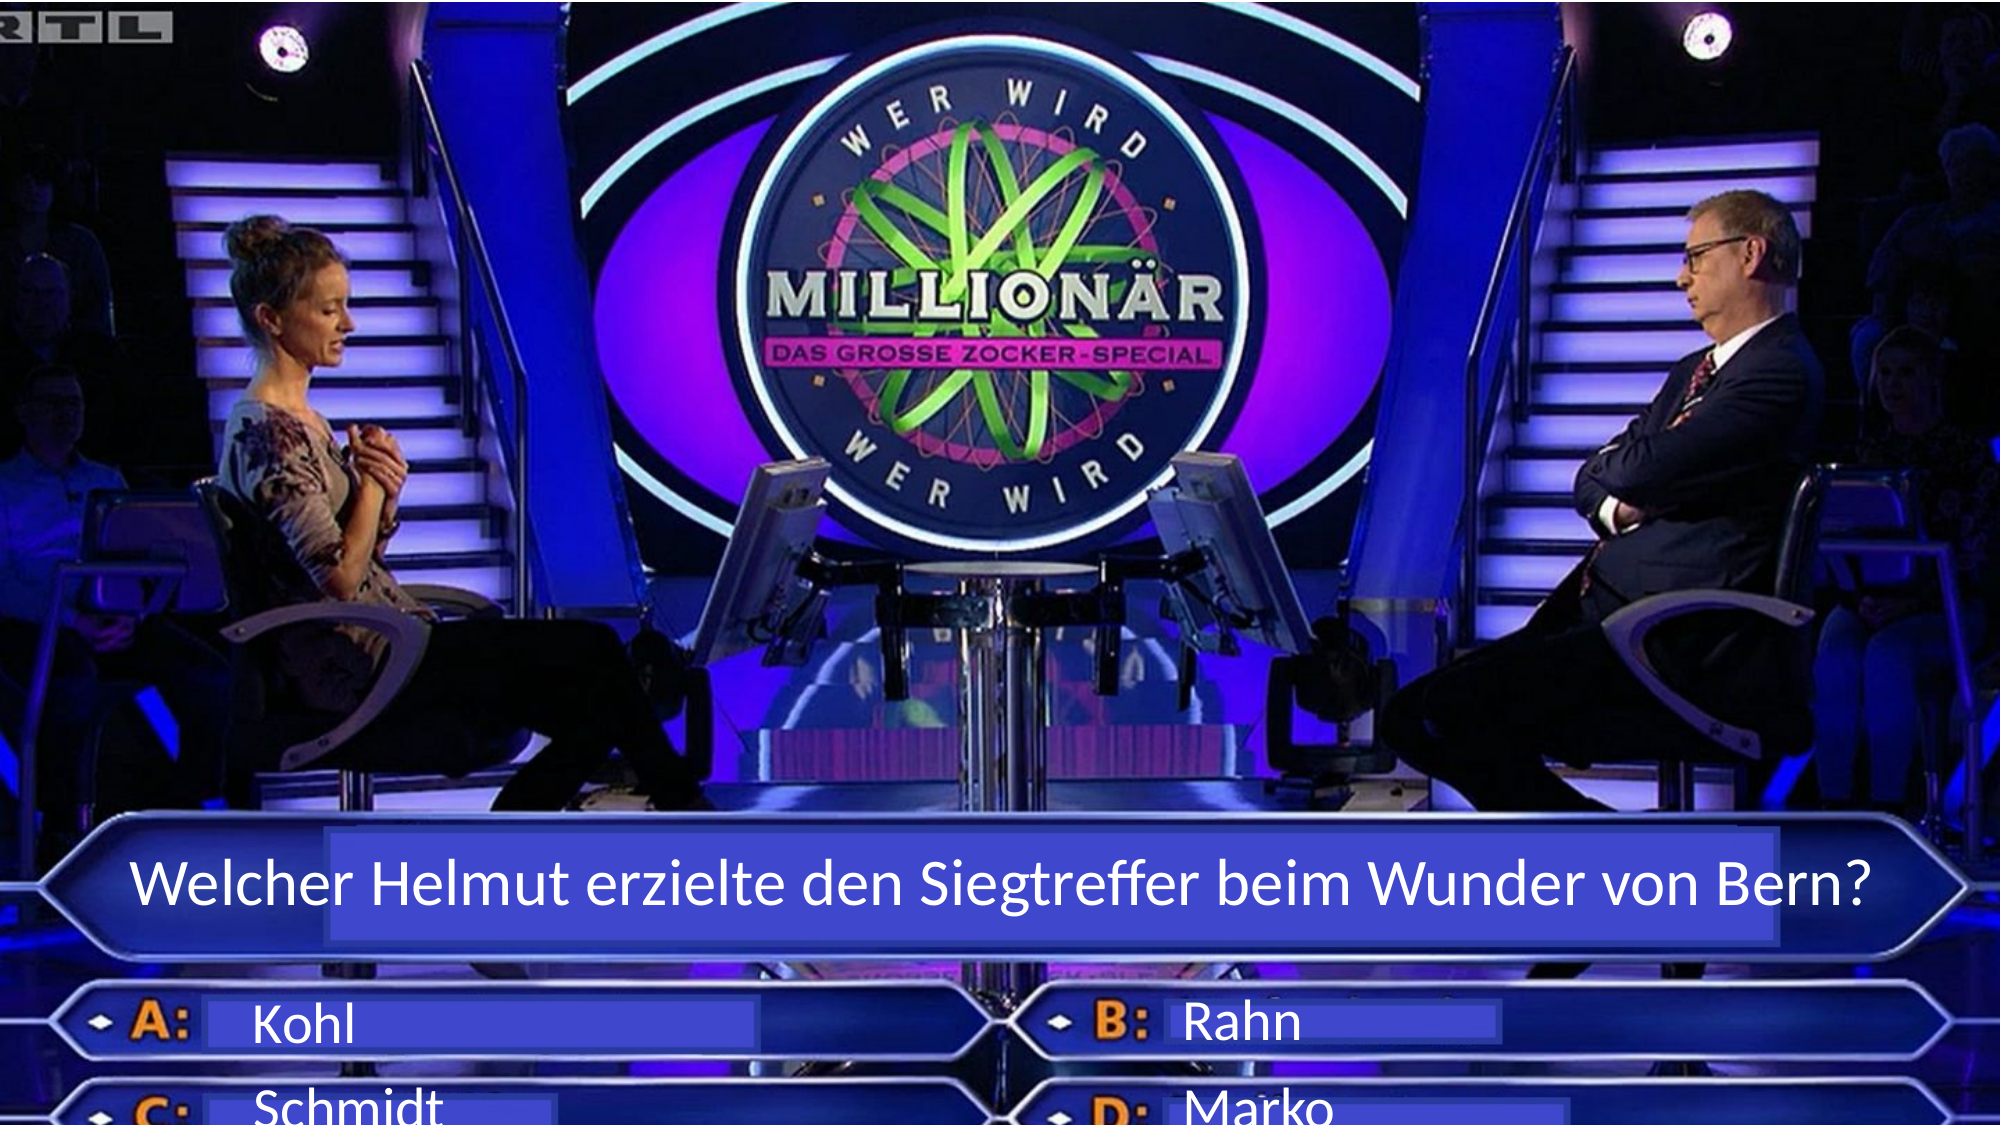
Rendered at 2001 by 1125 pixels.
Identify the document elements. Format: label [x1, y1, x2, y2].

list [0, 2, 2000, 1125]
